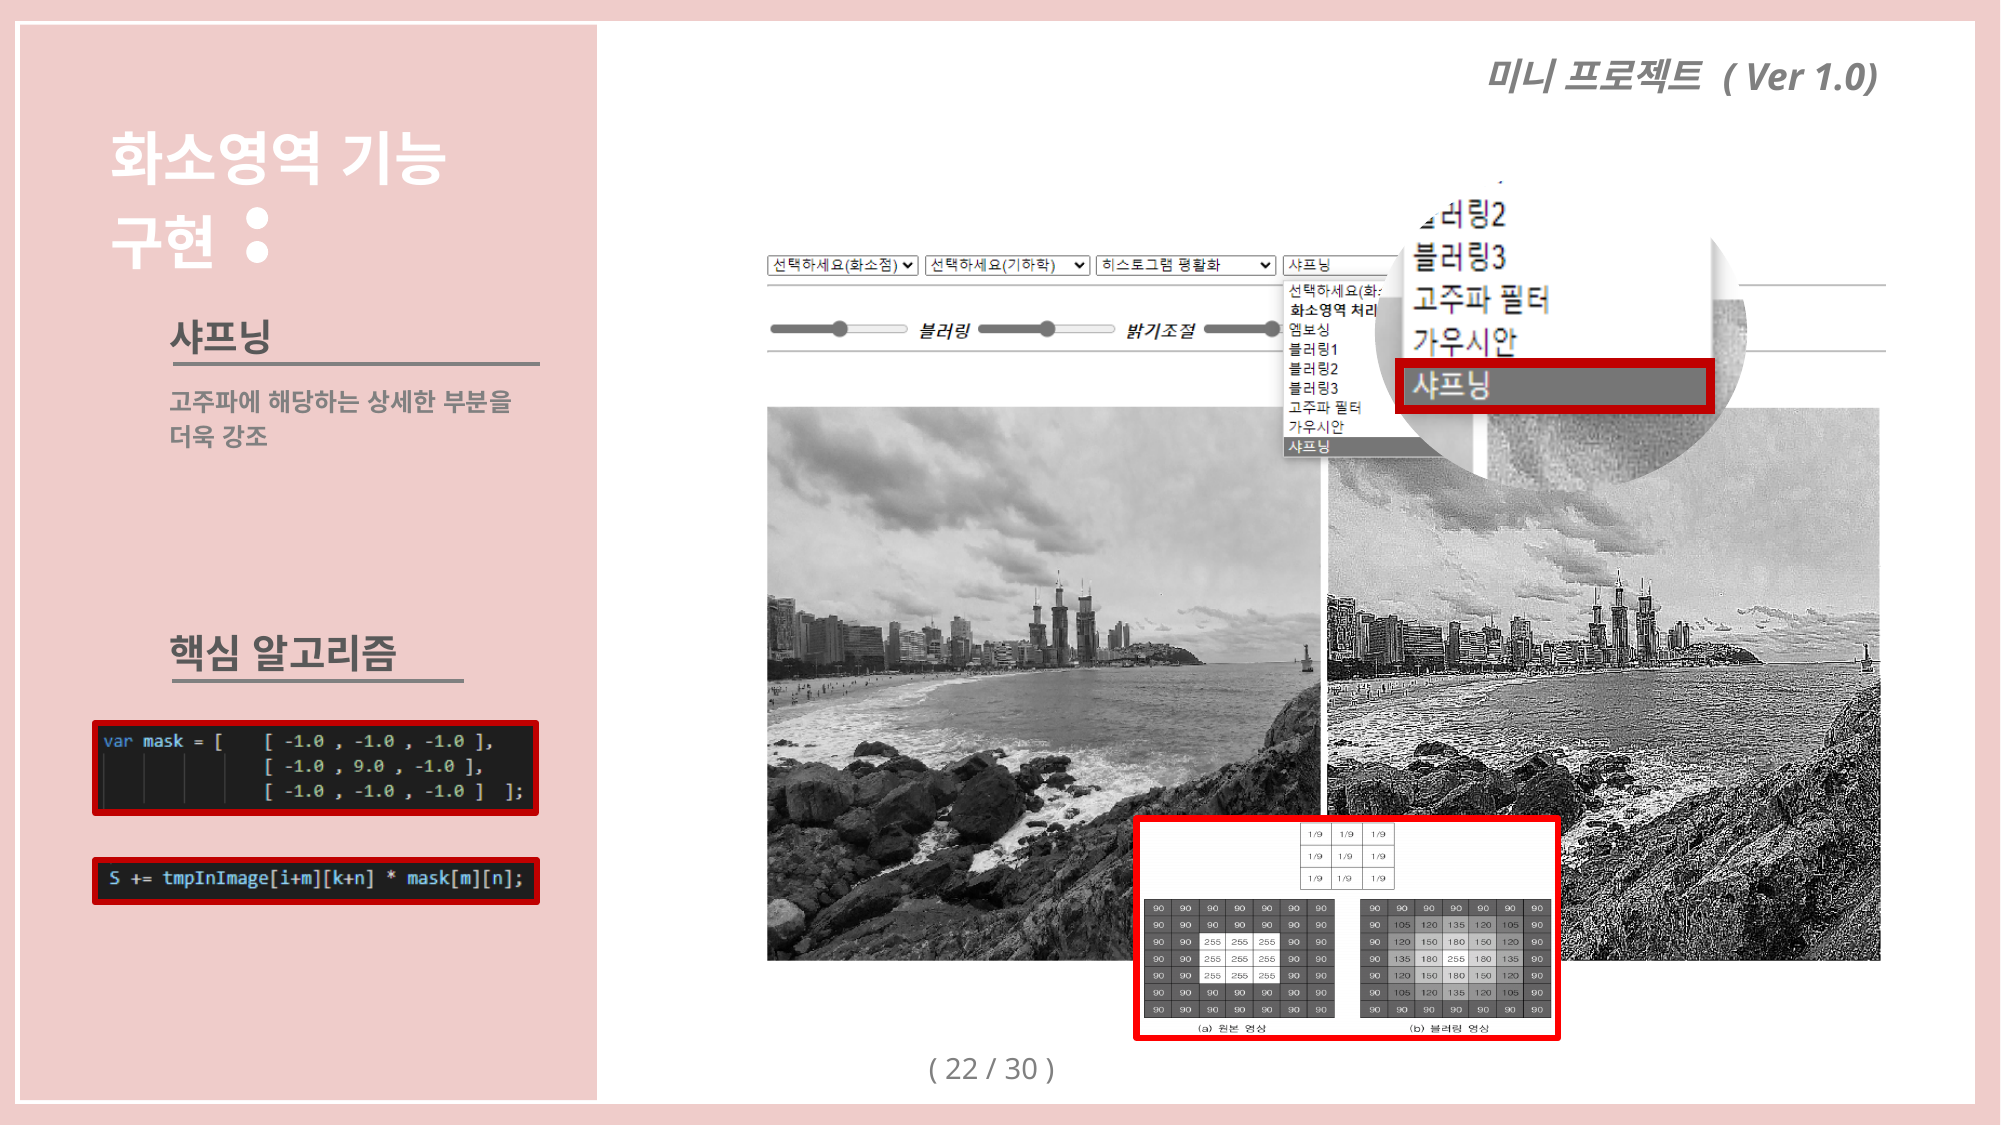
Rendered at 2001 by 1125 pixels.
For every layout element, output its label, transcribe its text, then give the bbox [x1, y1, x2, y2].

picture [98, 863, 534, 900]
text_box 샤프닝 [154, 312, 540, 372]
text_box ( 22 / 30 ) [914, 1043, 1100, 1093]
text_box 고주파에 해당하는 상세한 부분을 더욱 강조 [154, 372, 602, 456]
picture [763, 172, 1886, 1035]
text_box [247, 208, 268, 262]
text_box 핵심 알고리즘 [154, 627, 446, 688]
text_box 화소영역 기능 구현 [95, 101, 587, 194]
picture [97, 726, 533, 810]
